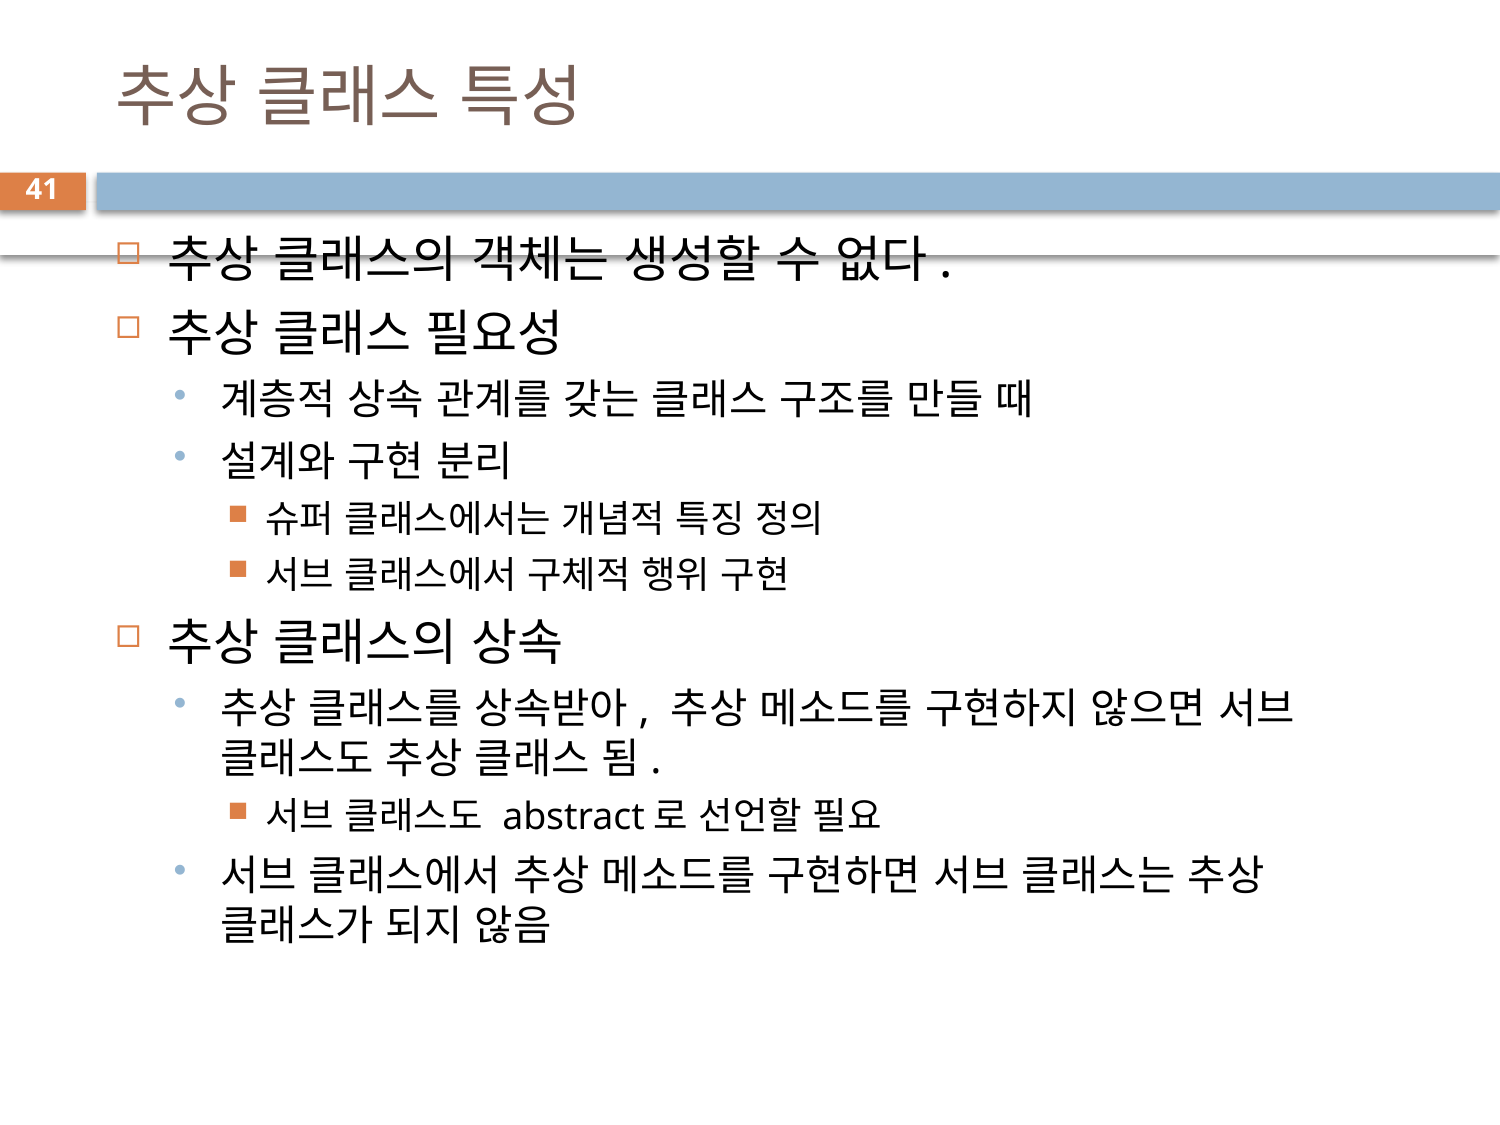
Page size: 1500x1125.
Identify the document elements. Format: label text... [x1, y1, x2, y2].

list 추상 클래스의 객체는 생성할 수 없다. 추상 클래스 필요성 계층적 상속 관계를 갖는 클래스 구조를 만들 때 설계와 구현 분리 슈퍼 클래스에서는 개념적 특징 정의 서브 클래스에서 구체적 행위 구현 추상 클래스의 상속 추상 클래스를 상속받아, 추상 메소드를 구현하지 않으면 서브 클래스도 추상 클래스 됨. 서브 클래스도 abstract로 선언할 필요 서브 클래스에서 추상 메소드를 구현하면 서브 클래스는 추상 클래스가 되지 않음 [100, 219, 1438, 1047]
title 추상 클래스 특성 [100, 37, 1438, 149]
slide_number 41 [0, 170, 87, 211]
